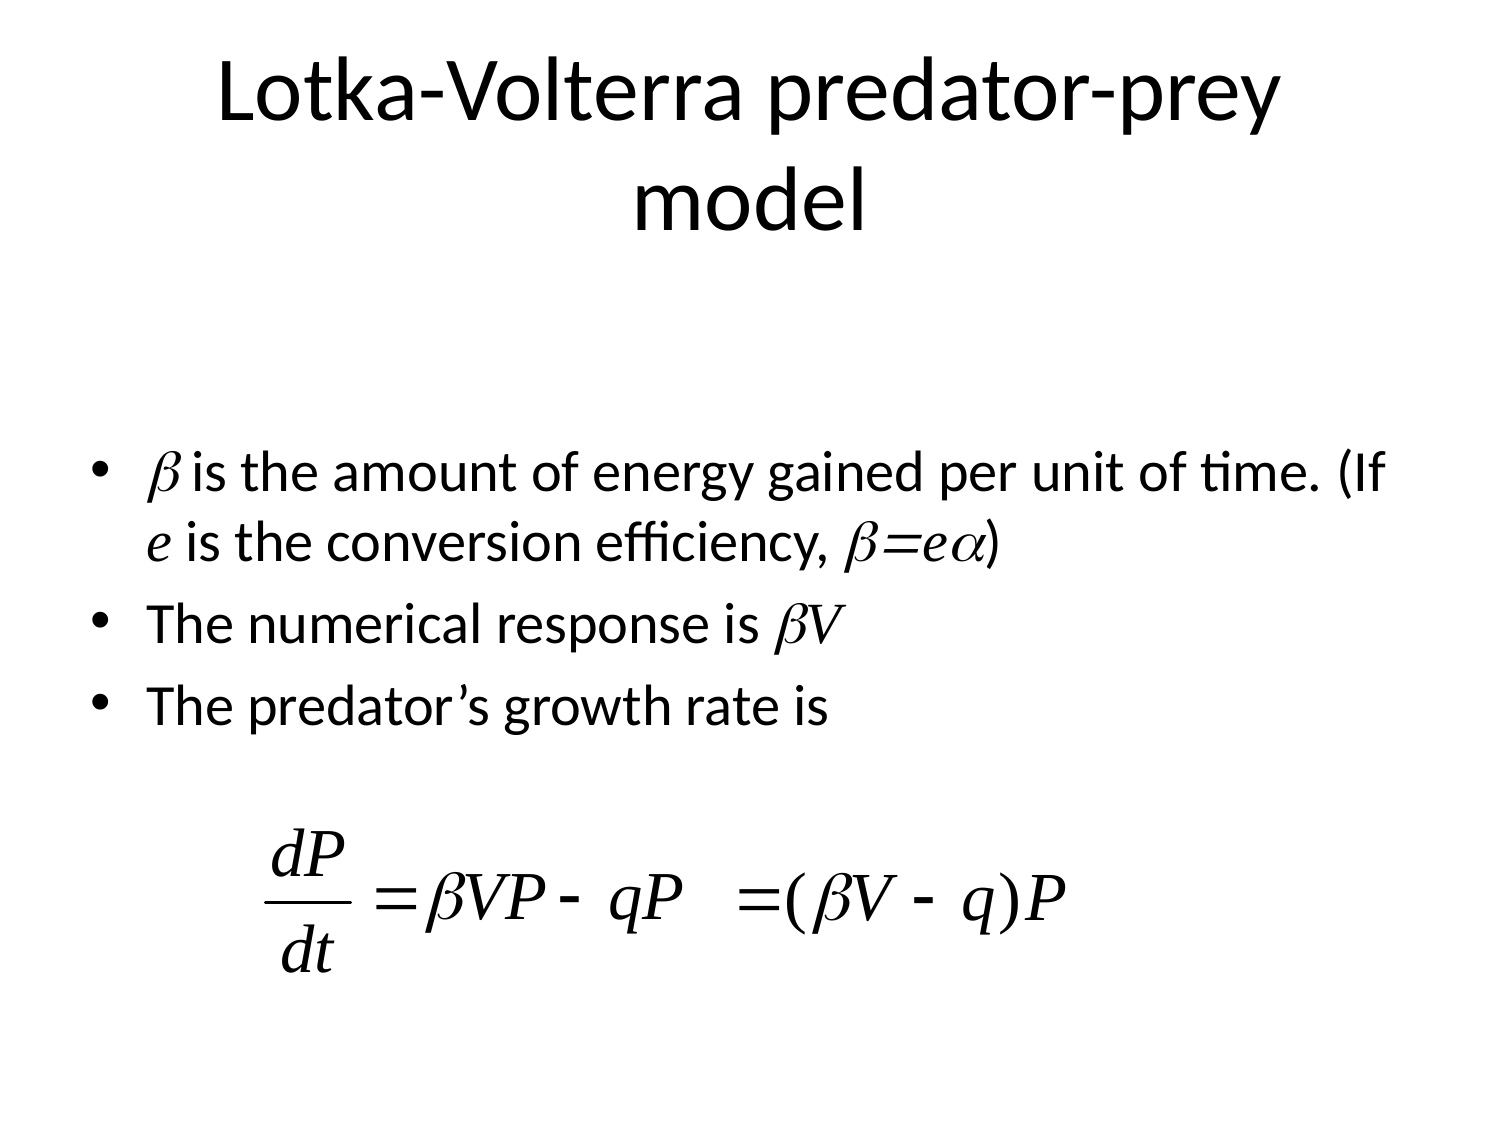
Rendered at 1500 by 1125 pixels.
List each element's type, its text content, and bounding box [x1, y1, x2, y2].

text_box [253, 810, 701, 988]
list b is the amount of energy gained per unit of time. (If e is the conversion efficiency, b=ea) The numerical response is bV The predator’s growth rate is [75, 262, 1425, 1005]
title Lotka-Volterra predator-prey model [75, 45, 1425, 233]
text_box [721, 857, 1083, 950]
